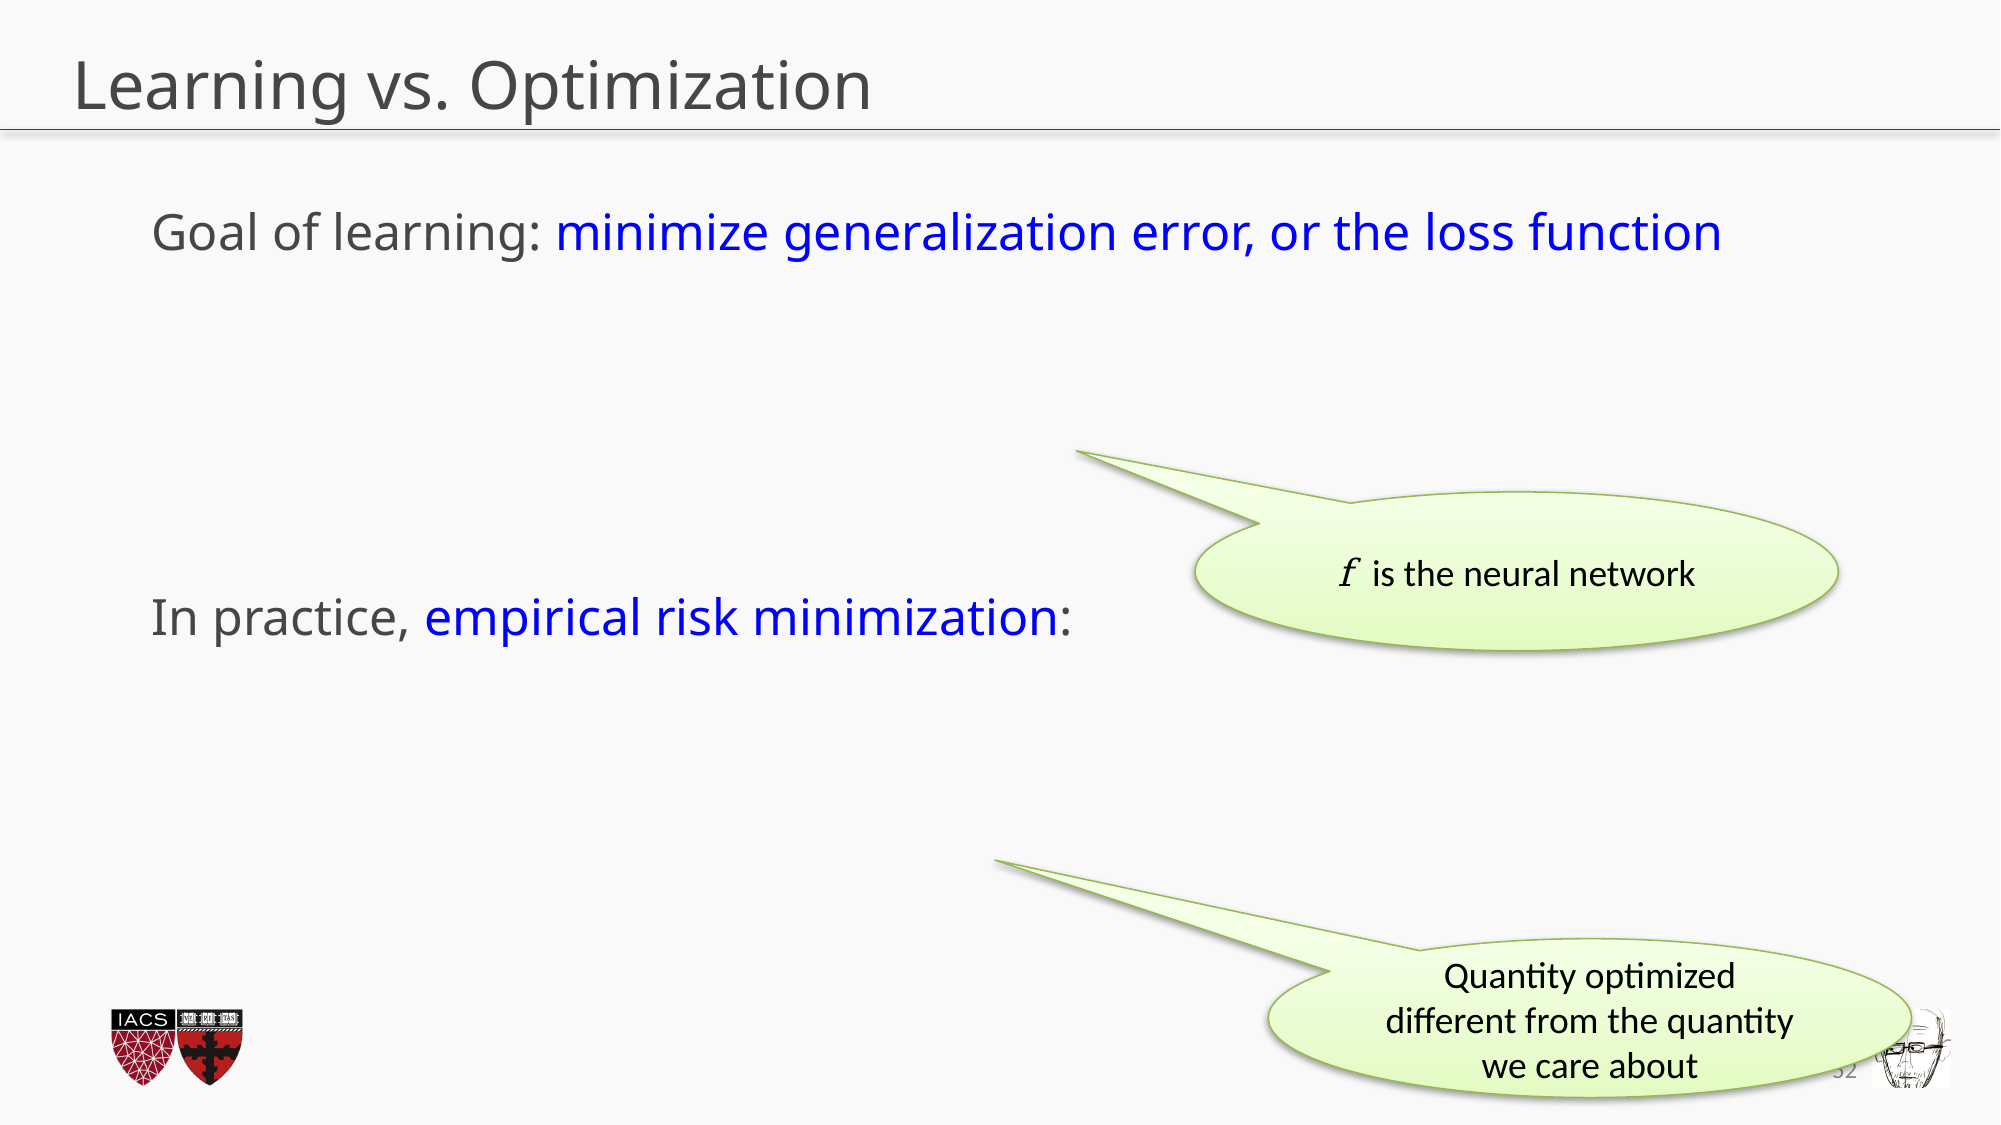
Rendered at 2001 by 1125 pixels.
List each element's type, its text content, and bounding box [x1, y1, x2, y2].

slide_number 52 [1405, 1092, 1448, 1099]
picture [109, 1009, 243, 1086]
text_box Quantity optimized different from the quantity we care about [994, 859, 1913, 1099]
slide_number 52 [1731, 1065, 1873, 1099]
title Learning vs. Optimization [57, 35, 1943, 162]
picture [1873, 1009, 1951, 1088]
text_box f is the neural network [1075, 450, 1840, 652]
